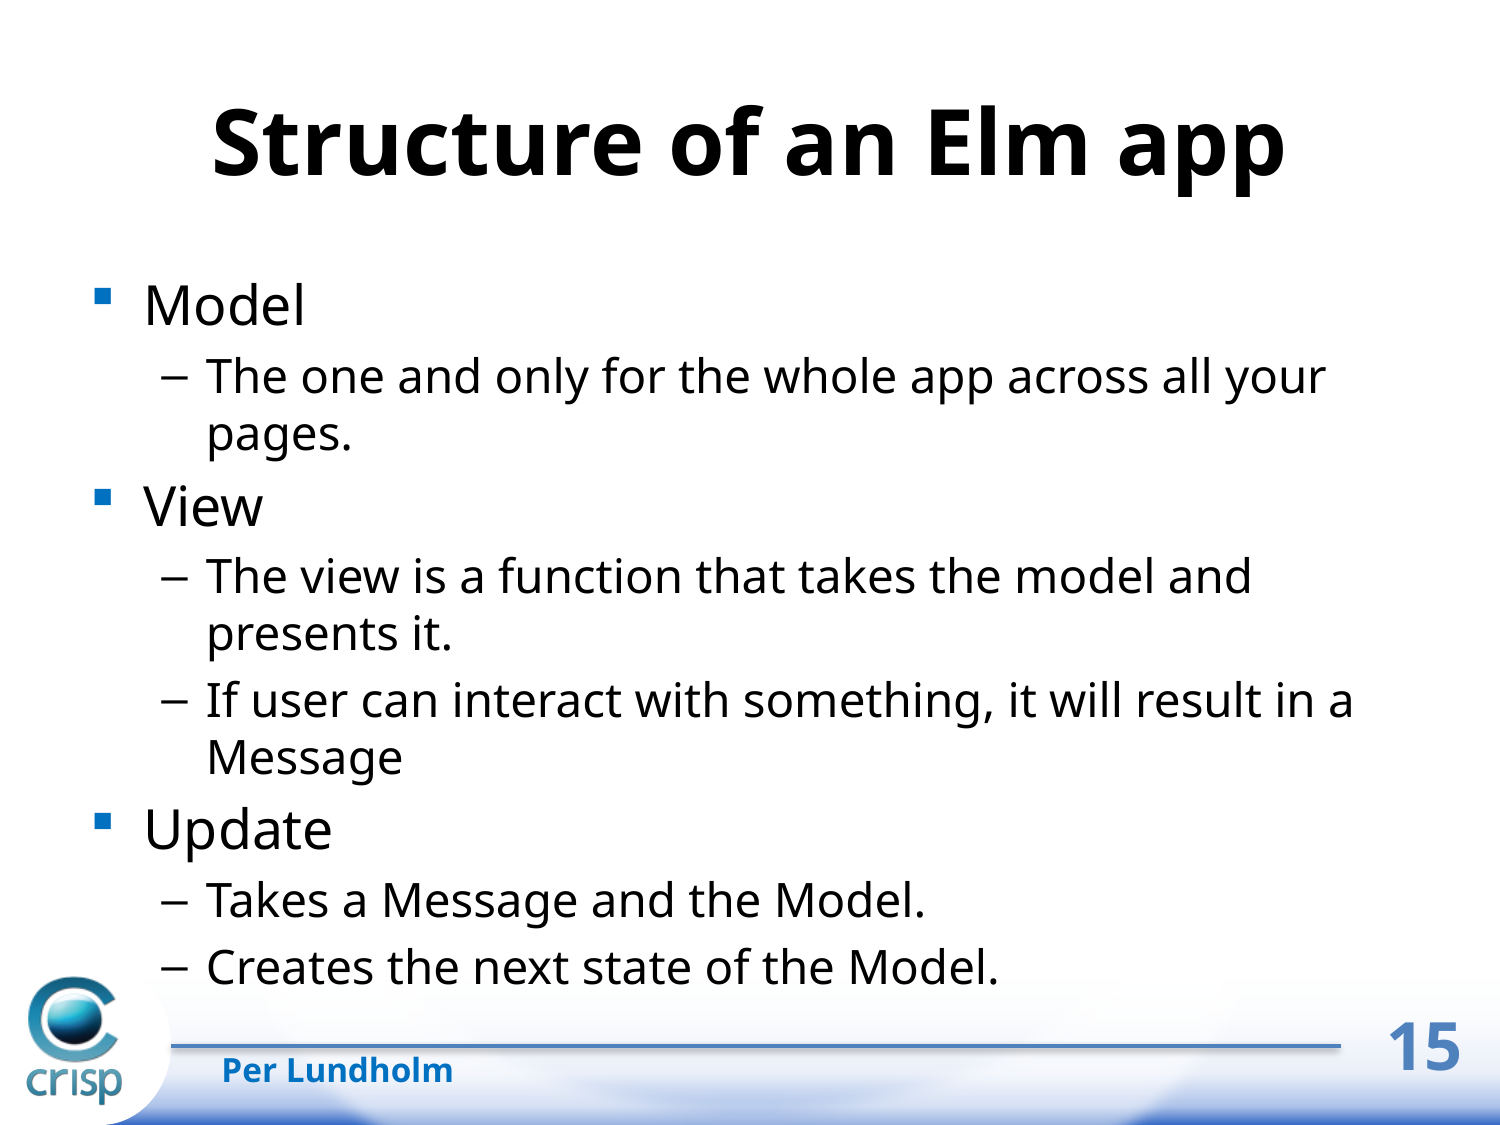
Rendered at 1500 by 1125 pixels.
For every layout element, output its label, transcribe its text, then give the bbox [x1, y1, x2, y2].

picture [112, 823, 1500, 1125]
list Model The one and only for the whole app across all your pages. View The view is a function that takes the model and presents it. If user can interact with something, it will result in a Message Update Takes a Message and the Model. Creates the next state of the Model. [75, 262, 1425, 1005]
footer Per Lundholm [206, 1042, 1048, 1102]
title Structure of an Elm app [75, 45, 1425, 233]
picture [0, 823, 124, 1111]
slide_number 15 [1128, 1041, 1478, 1102]
